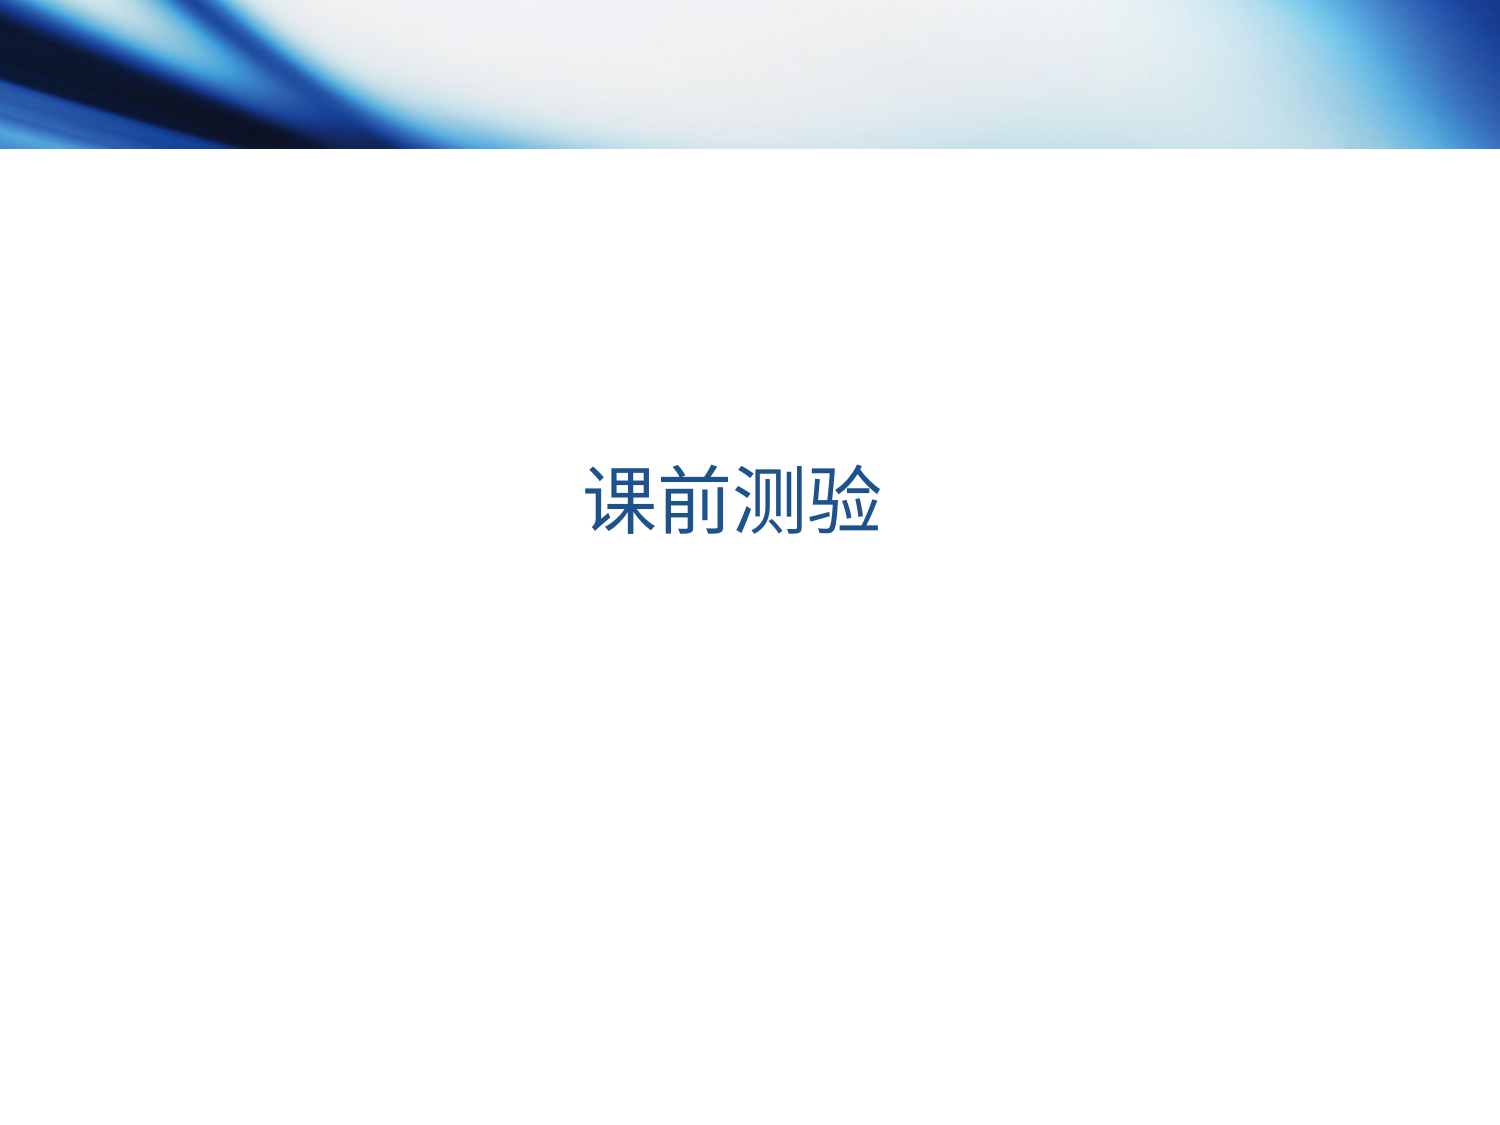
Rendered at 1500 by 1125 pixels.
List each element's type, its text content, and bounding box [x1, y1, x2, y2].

picture [0, 0, 1500, 149]
text_box 课前测验 [290, 446, 1176, 551]
